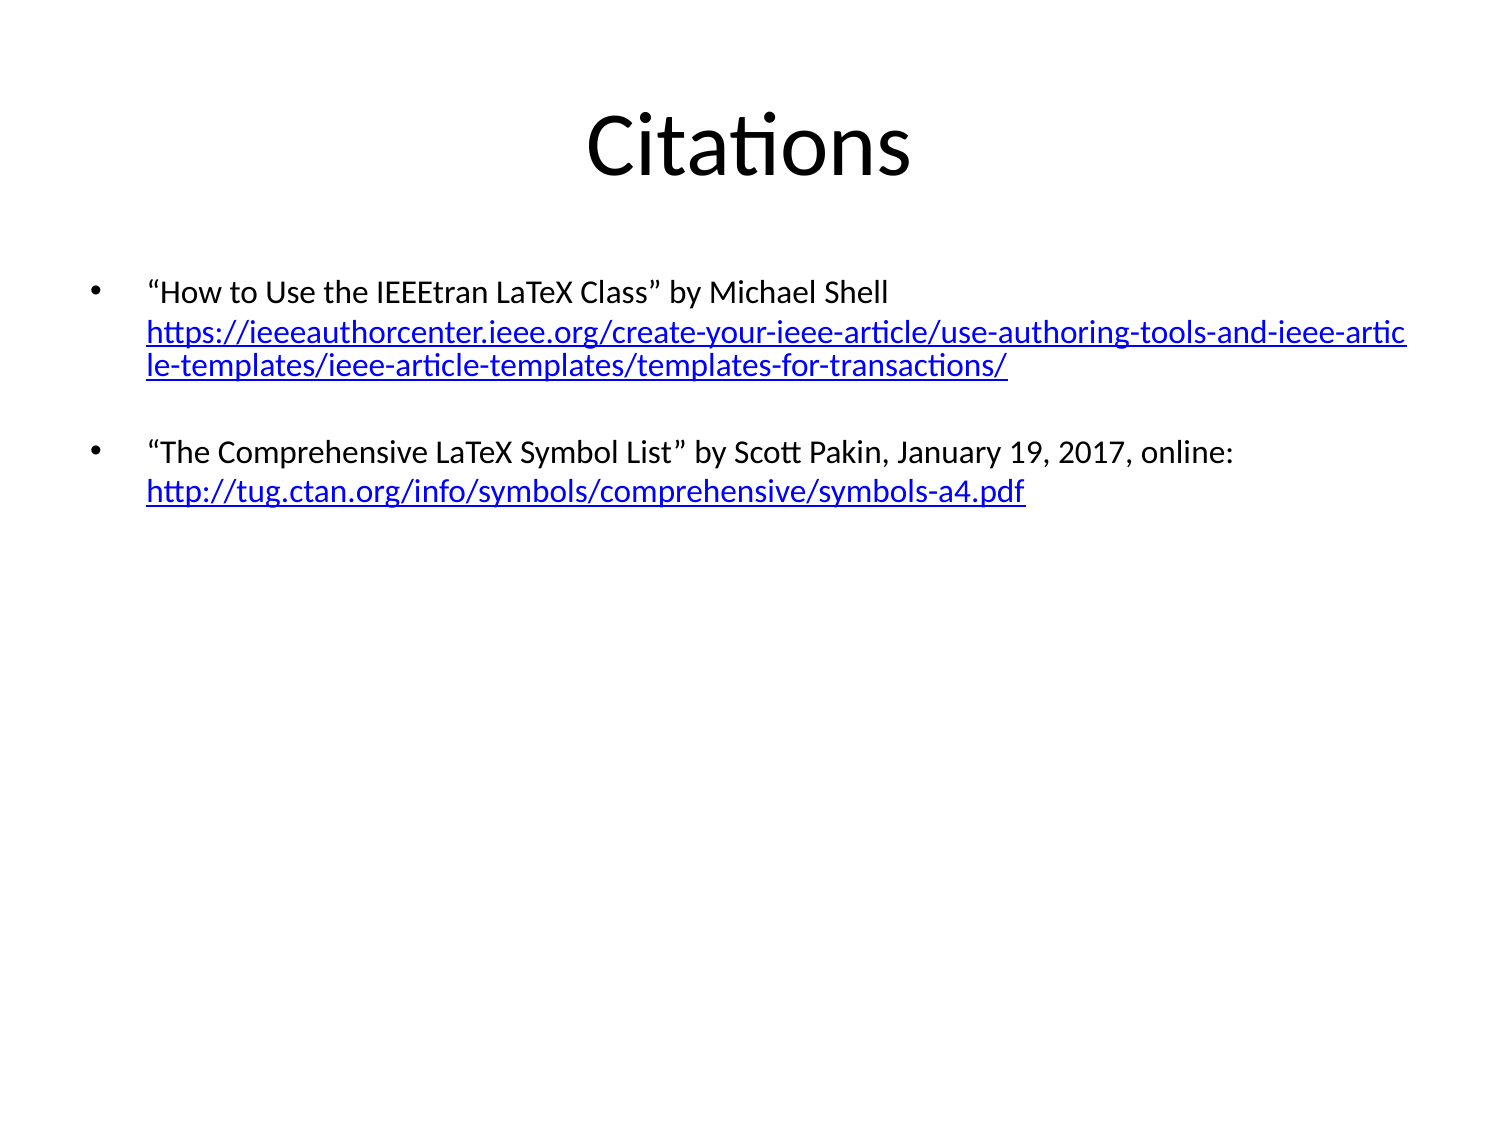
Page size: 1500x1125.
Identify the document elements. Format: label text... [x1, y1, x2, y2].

title Citations [75, 45, 1425, 233]
list “How to Use the IEEEtran LaTeX Class” by Michael Shell https://ieeeauthorcenter.ieee.org/create-your-ieee-article/use-authoring-tools-and-ieee-article-templates/ieee-article-templates/templates-for-transactions/ “The Comprehensive LaTeX Symbol List” by Scott Pakin, January 19, 2017, online: http://tug.ctan.org/info/symbols/comprehensive/symbols-a4.pdf [75, 262, 1425, 1005]
